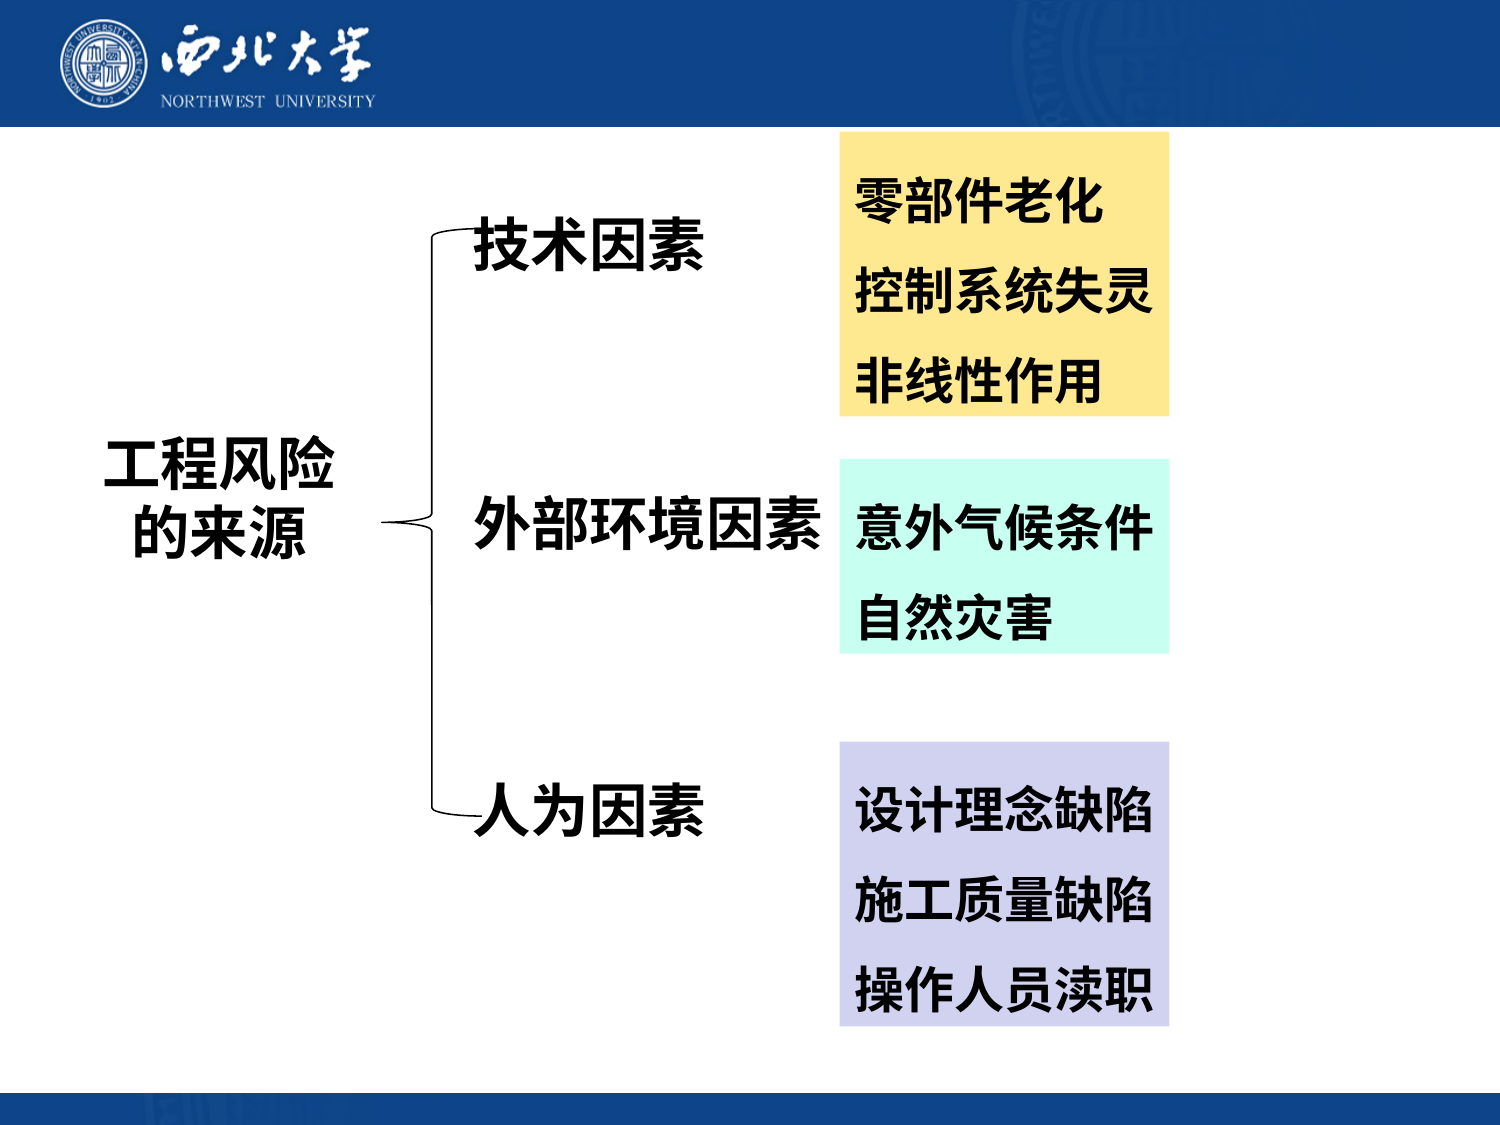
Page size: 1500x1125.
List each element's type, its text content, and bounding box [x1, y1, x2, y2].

text_box 零部件老化 控制系统失灵 非线性作用 [839, 131, 1170, 417]
text_box 人为因素 [457, 766, 721, 852]
text_box 技术因素 [457, 200, 721, 286]
picture [0, 1093, 1500, 1125]
text_box 设计理念缺陷 施工质量缺陷 操作人员渎职 [839, 741, 1170, 1027]
text_box [381, 227, 482, 817]
text_box 外部环境因素 [482, 479, 838, 565]
picture [0, 0, 1500, 127]
text_box 意外气候条件 自然灾害 [839, 458, 1170, 654]
text_box 工程风险 的来源 [87, 419, 351, 574]
